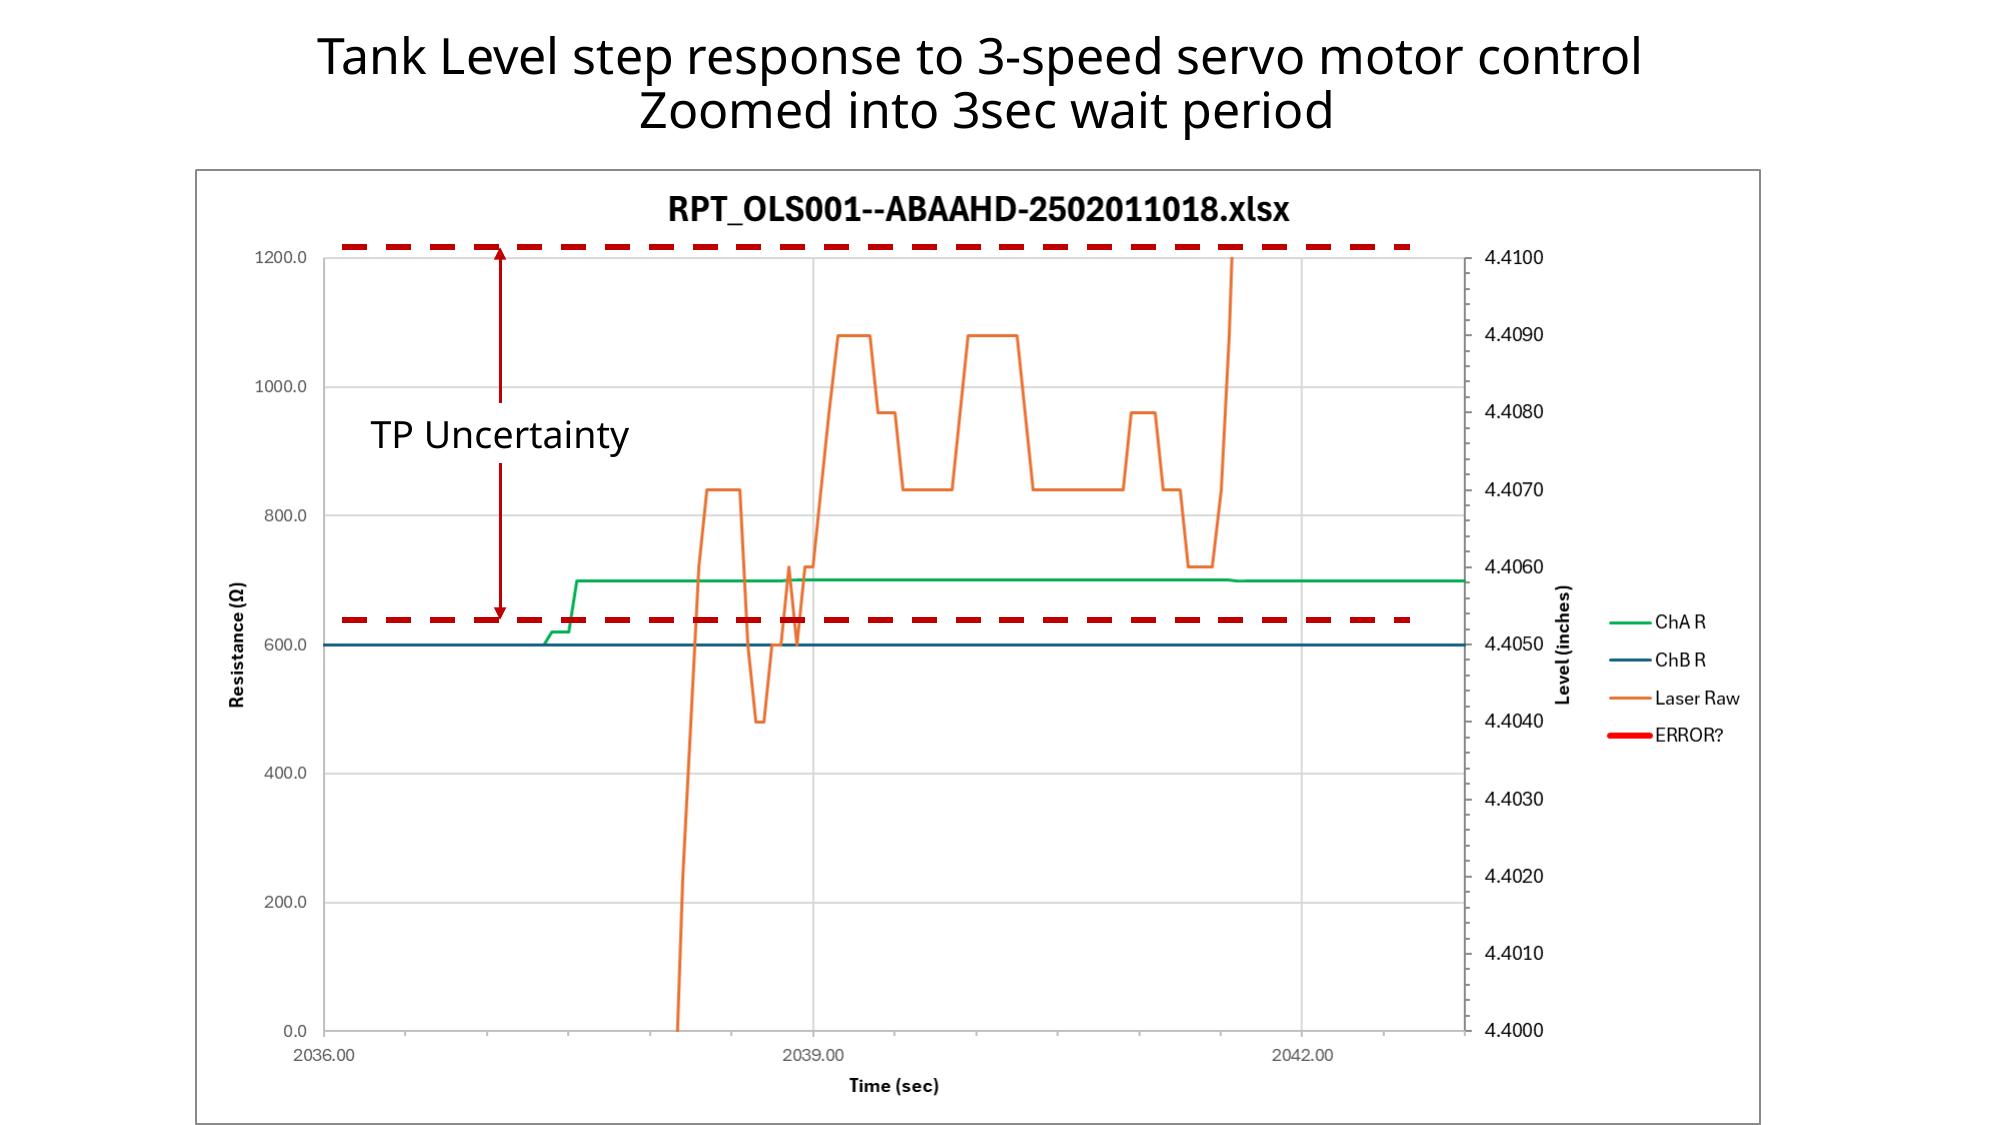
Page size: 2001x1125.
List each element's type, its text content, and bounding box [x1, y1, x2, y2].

text_box Tank Level step response to 3-speed servo motor control Zoomed into 3sec wait period [0, 0, 1975, 147]
picture [194, 169, 1762, 1125]
